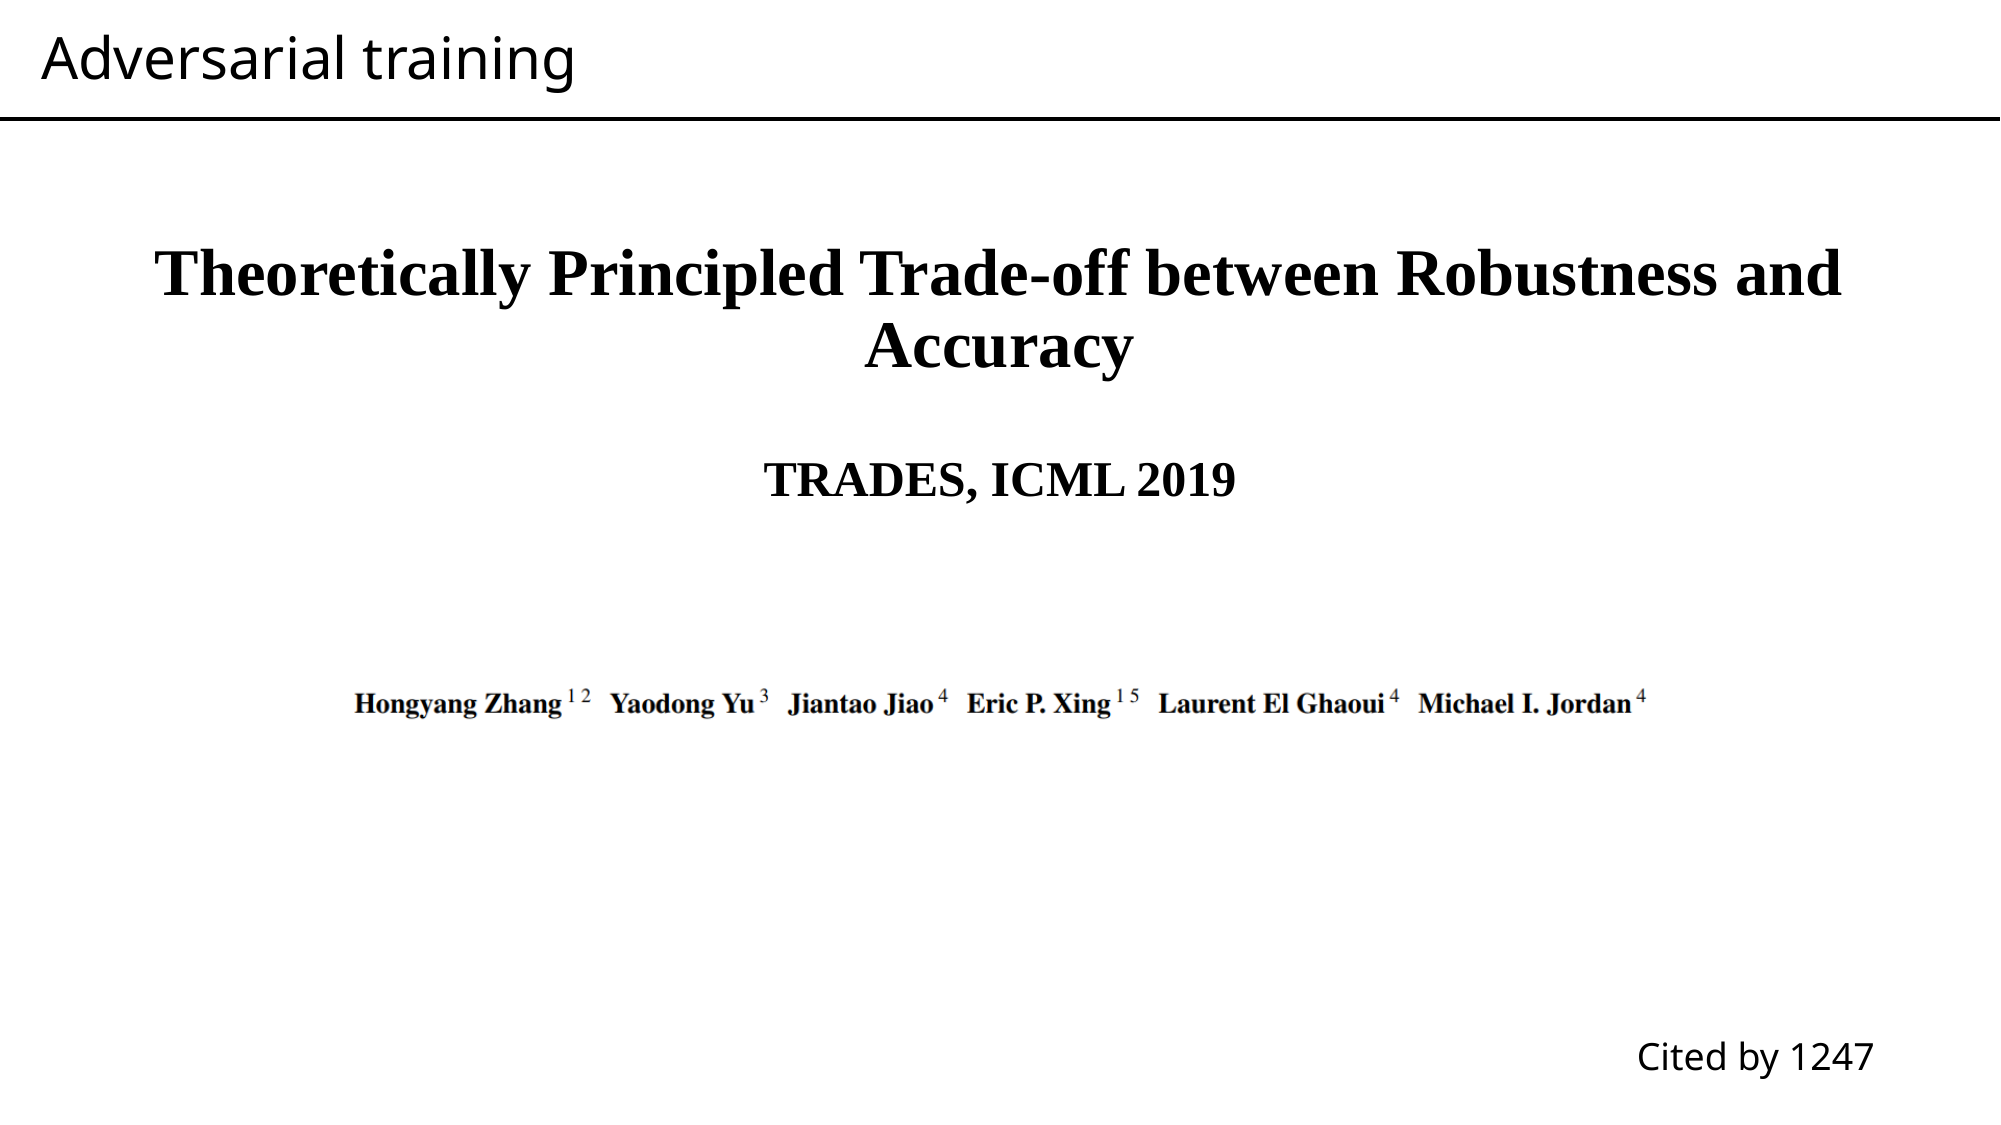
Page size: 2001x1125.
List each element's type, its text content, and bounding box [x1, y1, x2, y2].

picture [324, 664, 1675, 734]
text_box Adversarial training [26, 13, 818, 99]
title Theoretically Principled Trade-off between Robustness and Accuracy TRADES, ICML 2019 [138, 213, 1862, 605]
text_box Cited by 1247 [1622, 1026, 1890, 1086]
